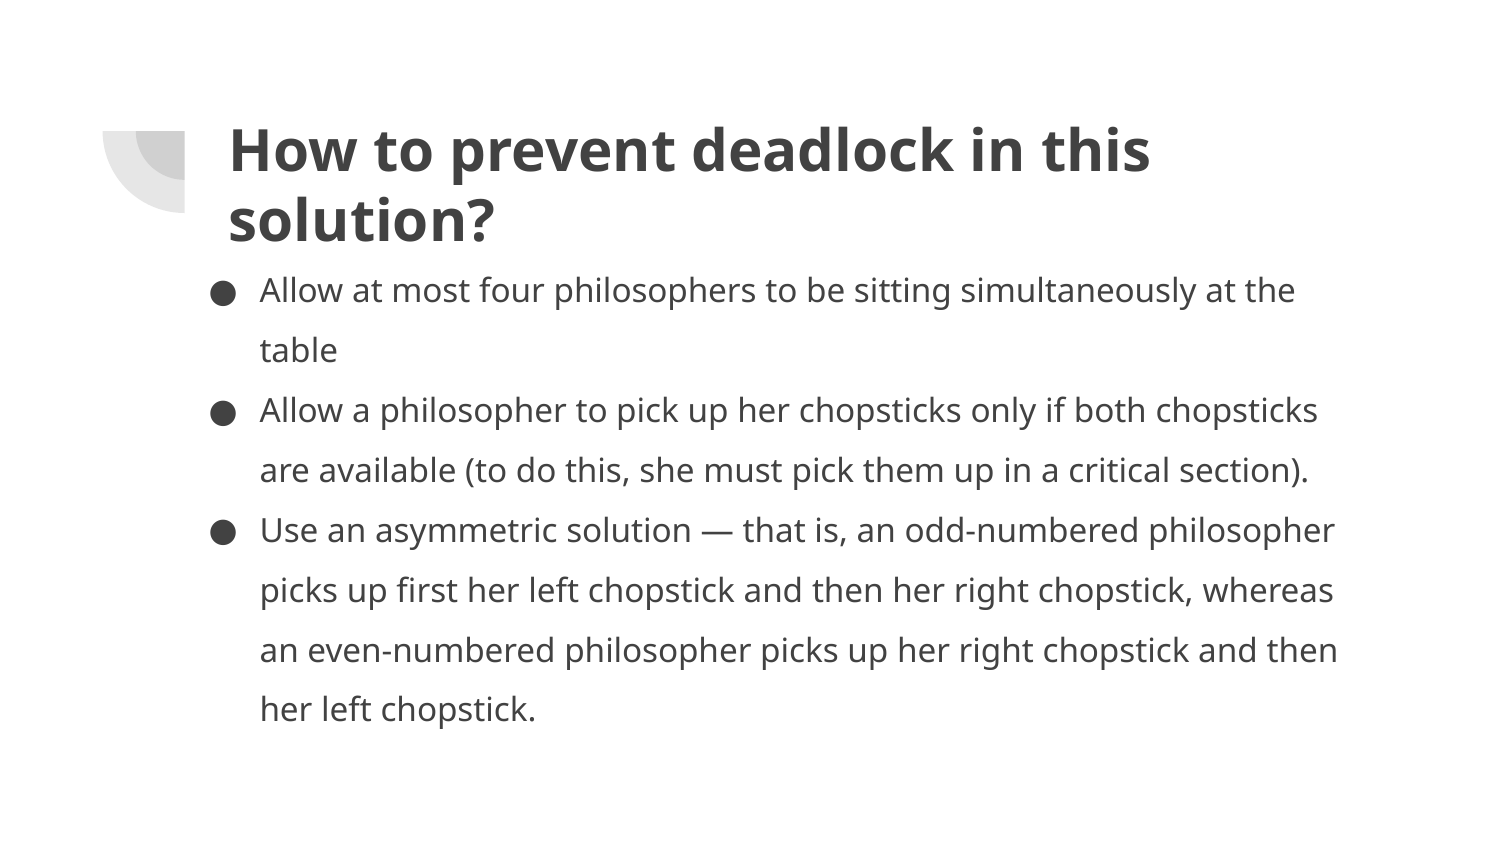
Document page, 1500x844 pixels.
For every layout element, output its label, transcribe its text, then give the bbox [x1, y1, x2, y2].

title How to prevent deadlock in this solution? [213, 98, 1425, 263]
list Allow at most four philosophers to be sitting simultaneously at the table Allow a philosopher to pick up her chopsticks only if both chopsticks are available (to do this, she must pick them up in a critical section). Use an asymmetric solution — that is, an odd-numbered philosopher picks up first her left chopstick and then her right chopstick, whereas an even-numbered philosopher picks up her right chopstick and then her left chopstick. [169, 234, 1377, 652]
